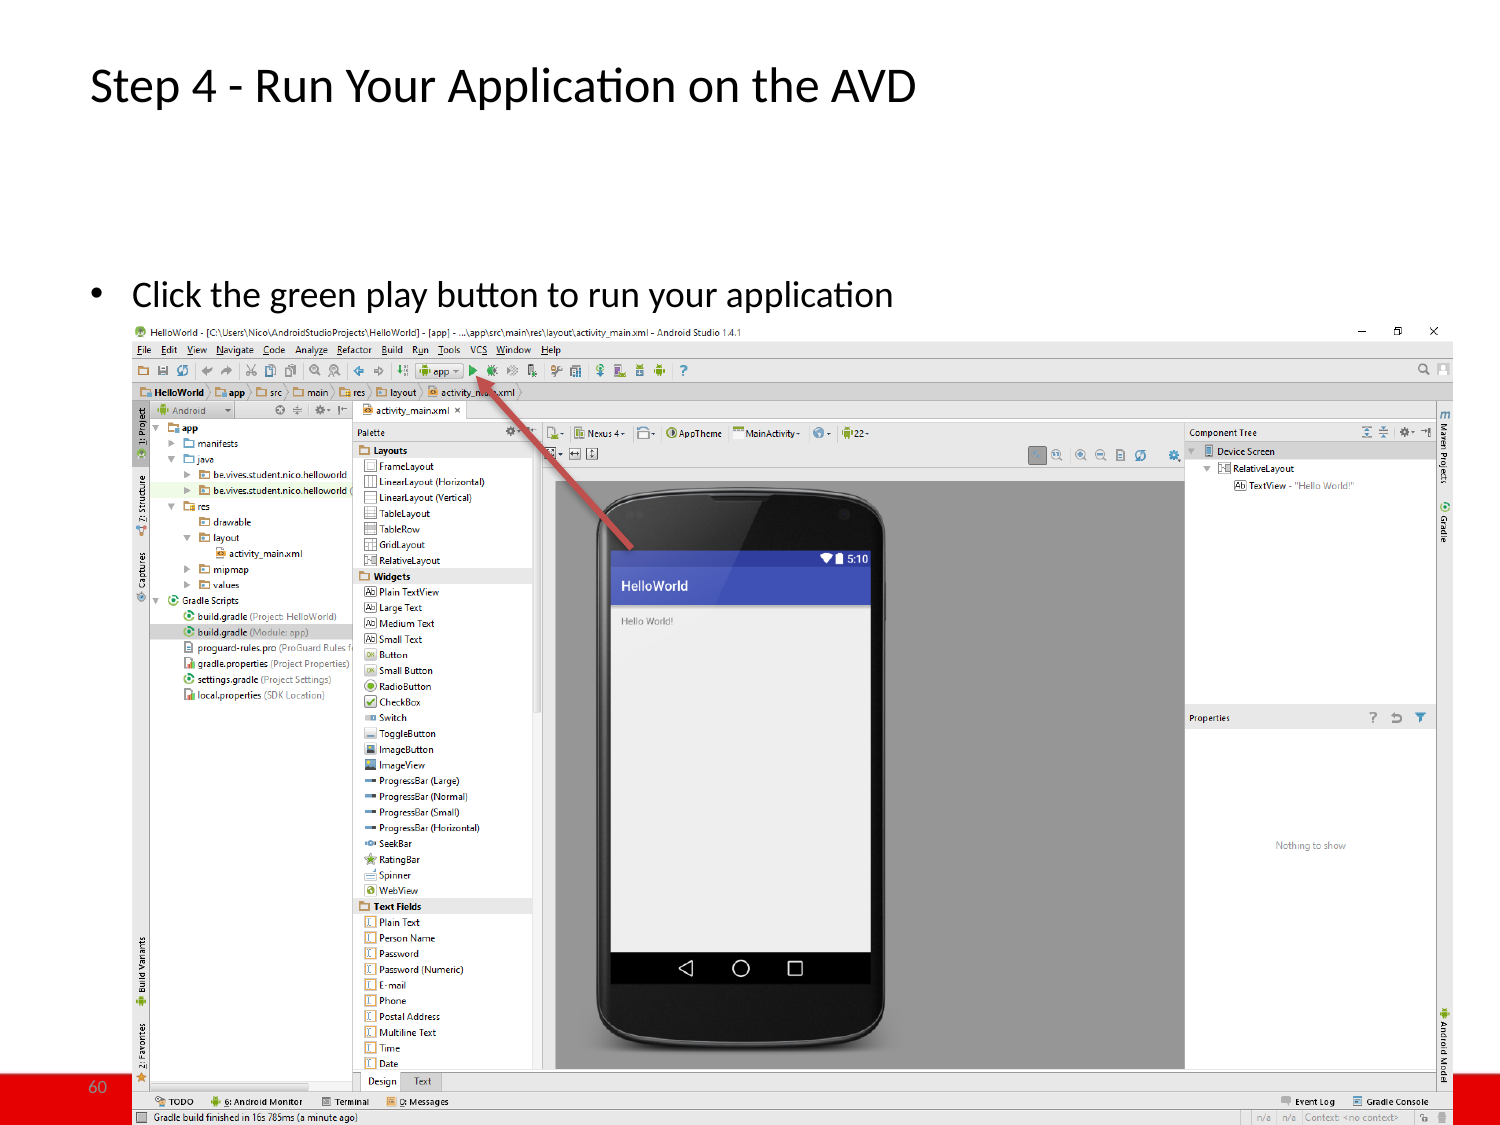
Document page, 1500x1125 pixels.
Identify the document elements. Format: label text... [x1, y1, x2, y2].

picture [0, 0, 1500, 1125]
list Click the green play button to run your application [75, 262, 1425, 1005]
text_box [475, 375, 633, 549]
title Step 4 - Run Your Application on the AVD [75, 45, 1425, 233]
slide_number 60 [73, 1056, 126, 1116]
